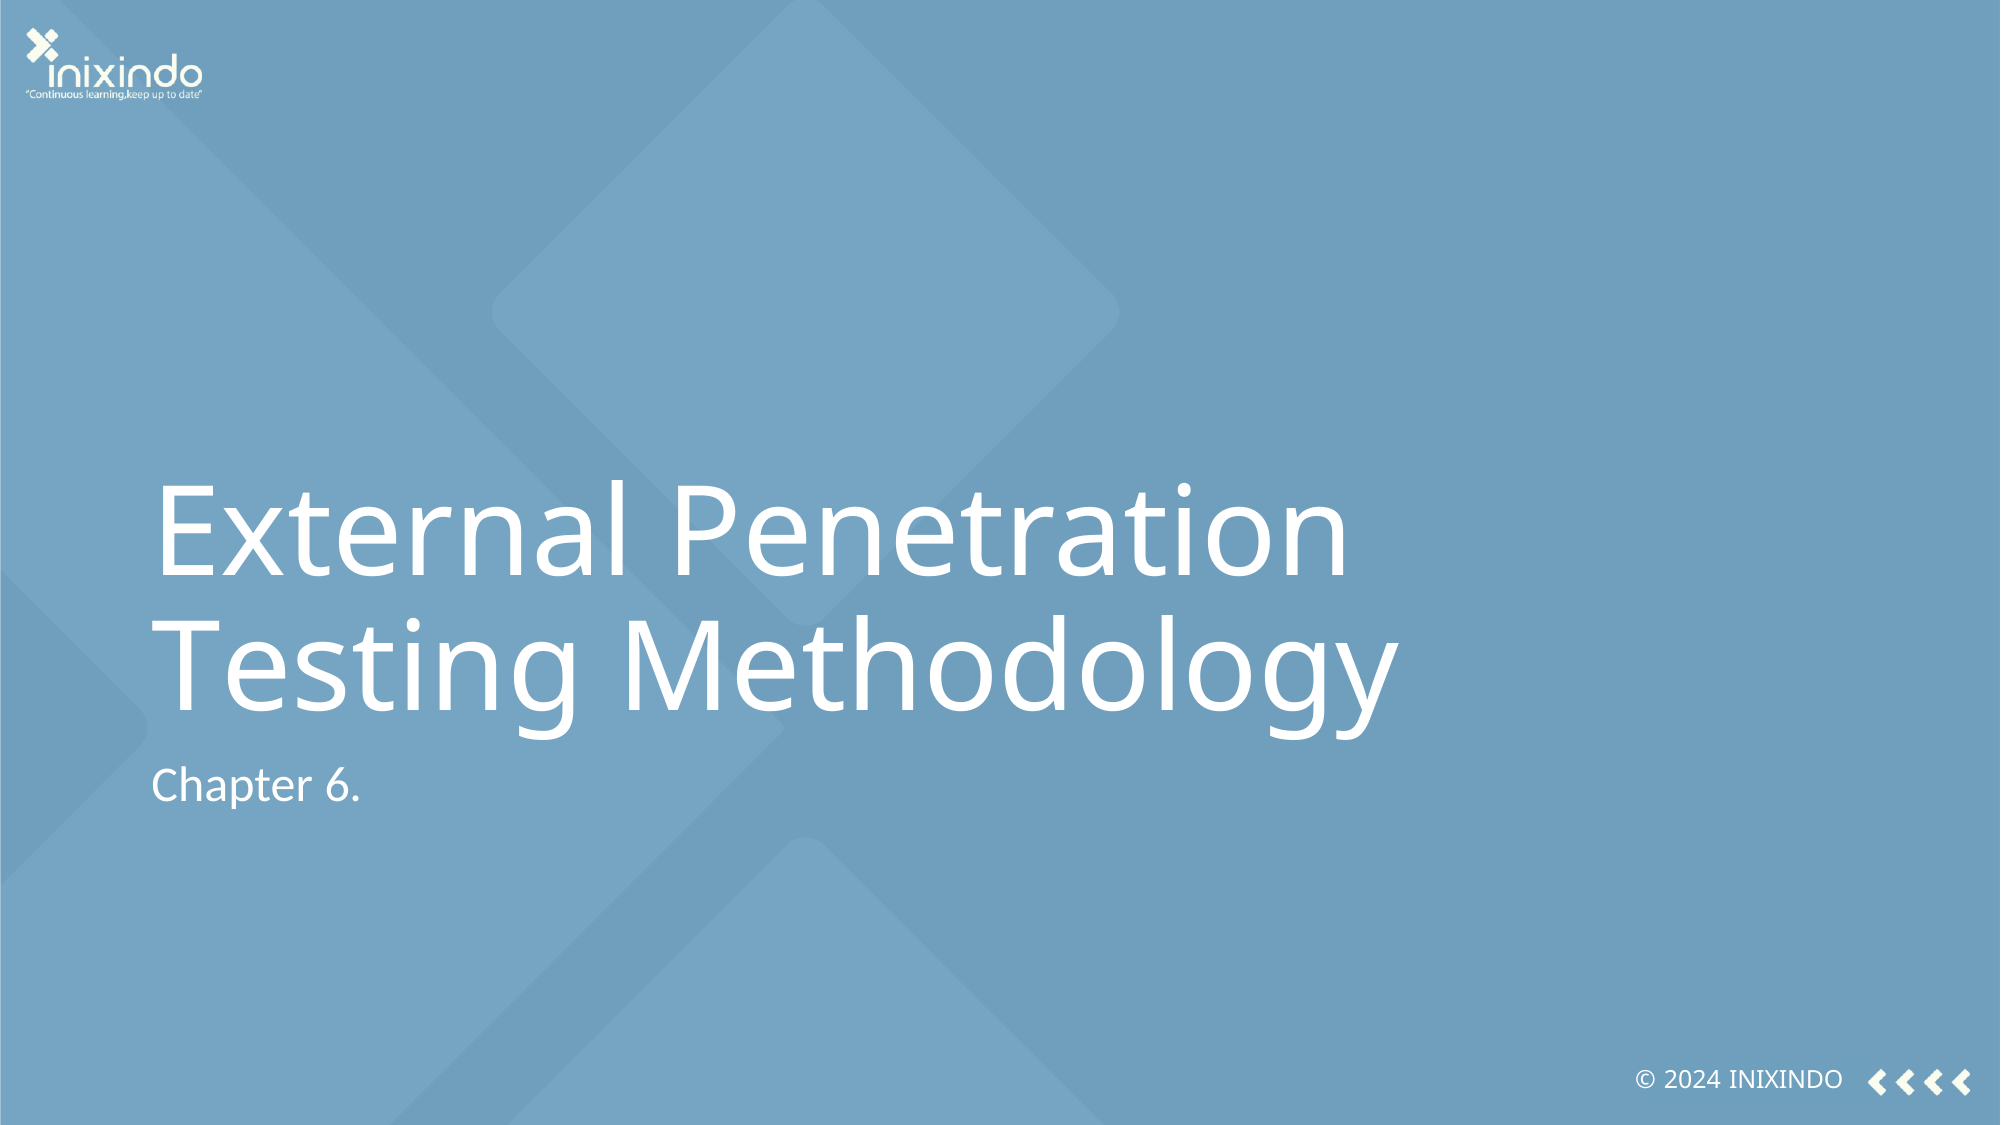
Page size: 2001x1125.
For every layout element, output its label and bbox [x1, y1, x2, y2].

text_box [0, 0, 2000, 1125]
